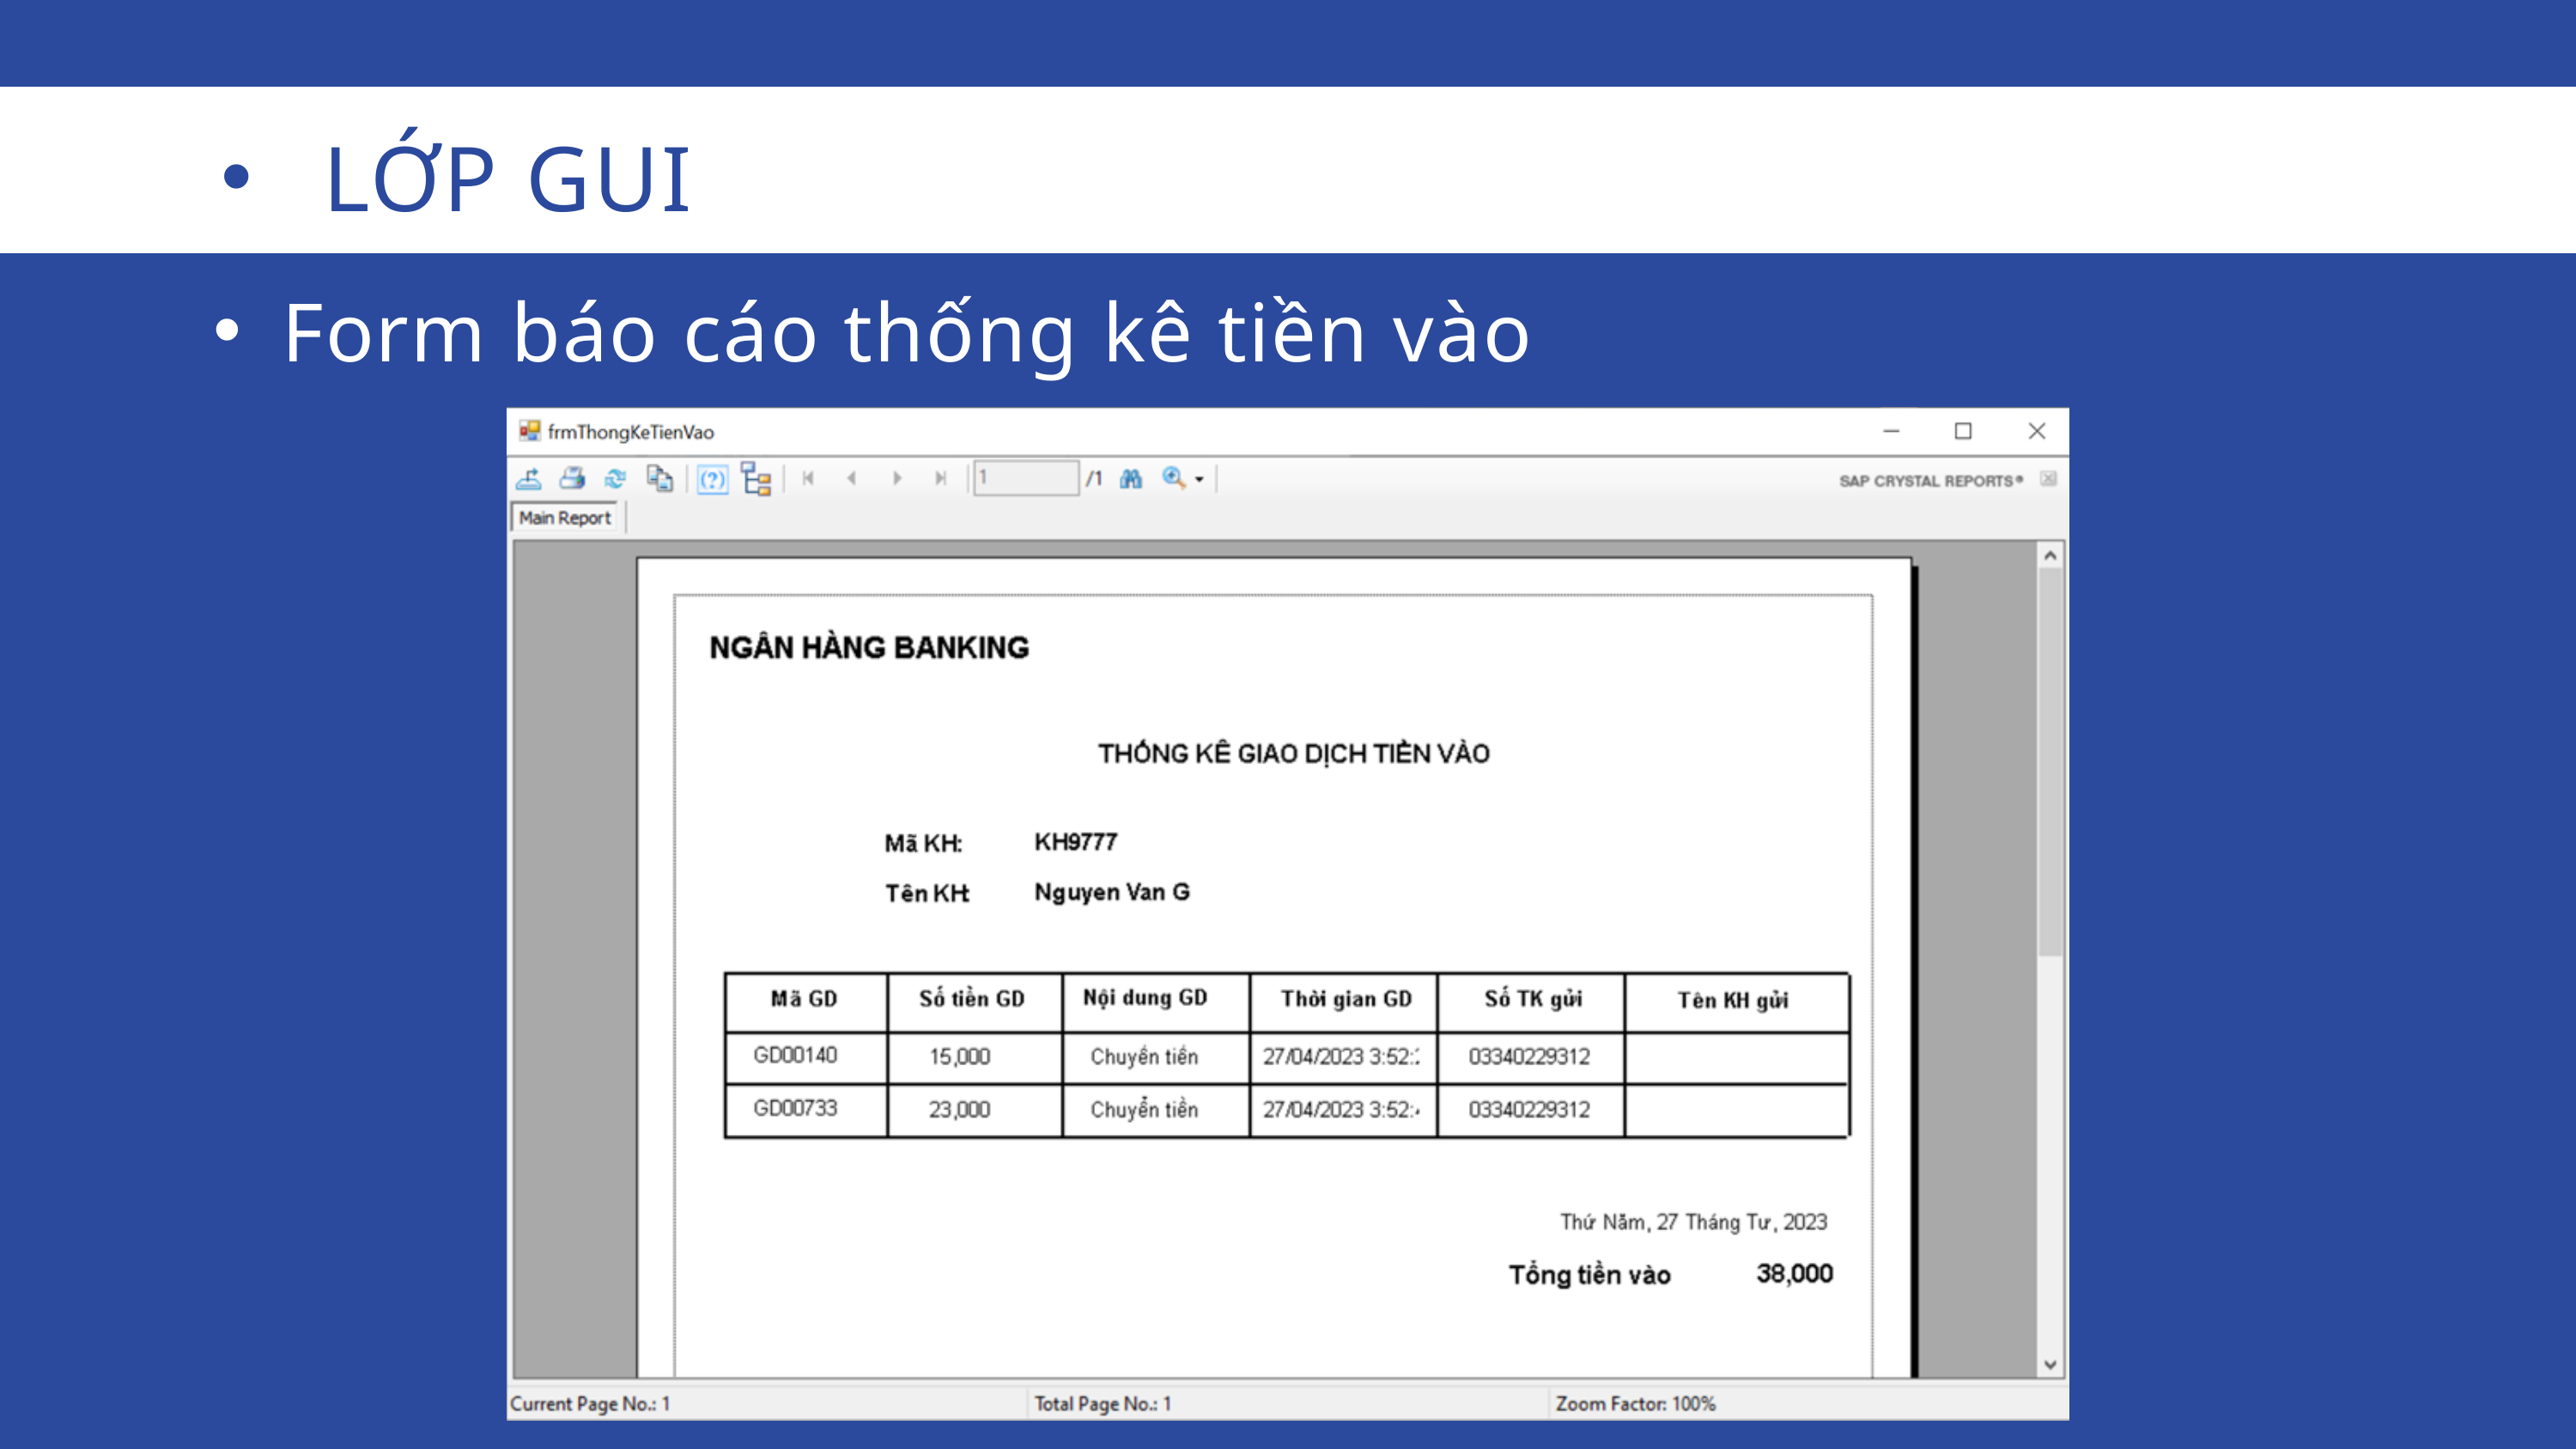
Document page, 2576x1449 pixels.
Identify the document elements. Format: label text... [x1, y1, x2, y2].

picture [507, 406, 2069, 1421]
text_box LỚP GUI [144, 97, 1844, 230]
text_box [0, 253, 2576, 1449]
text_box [0, 0, 2576, 88]
